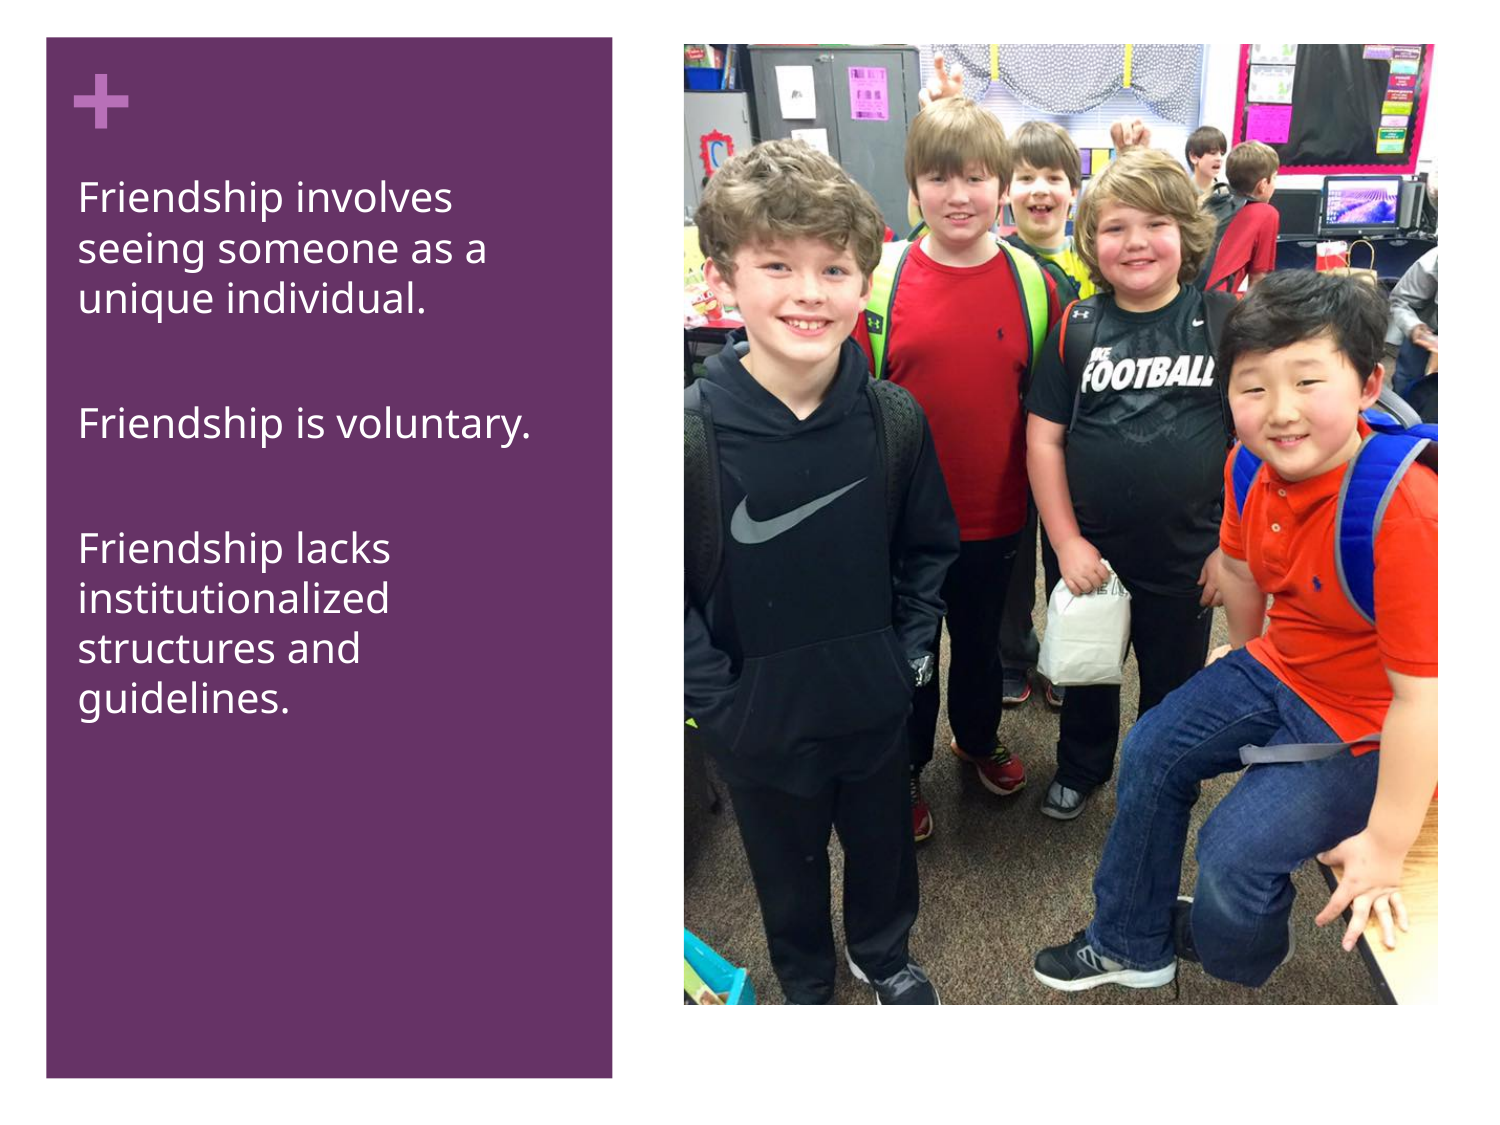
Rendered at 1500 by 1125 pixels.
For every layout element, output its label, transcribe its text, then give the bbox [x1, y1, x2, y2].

list Friendship involves seeing someone as a unique individual. Friendship is voluntary. Friendship lacks institutionalized structures and guidelines. [62, 163, 597, 1005]
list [683, 44, 1439, 1006]
